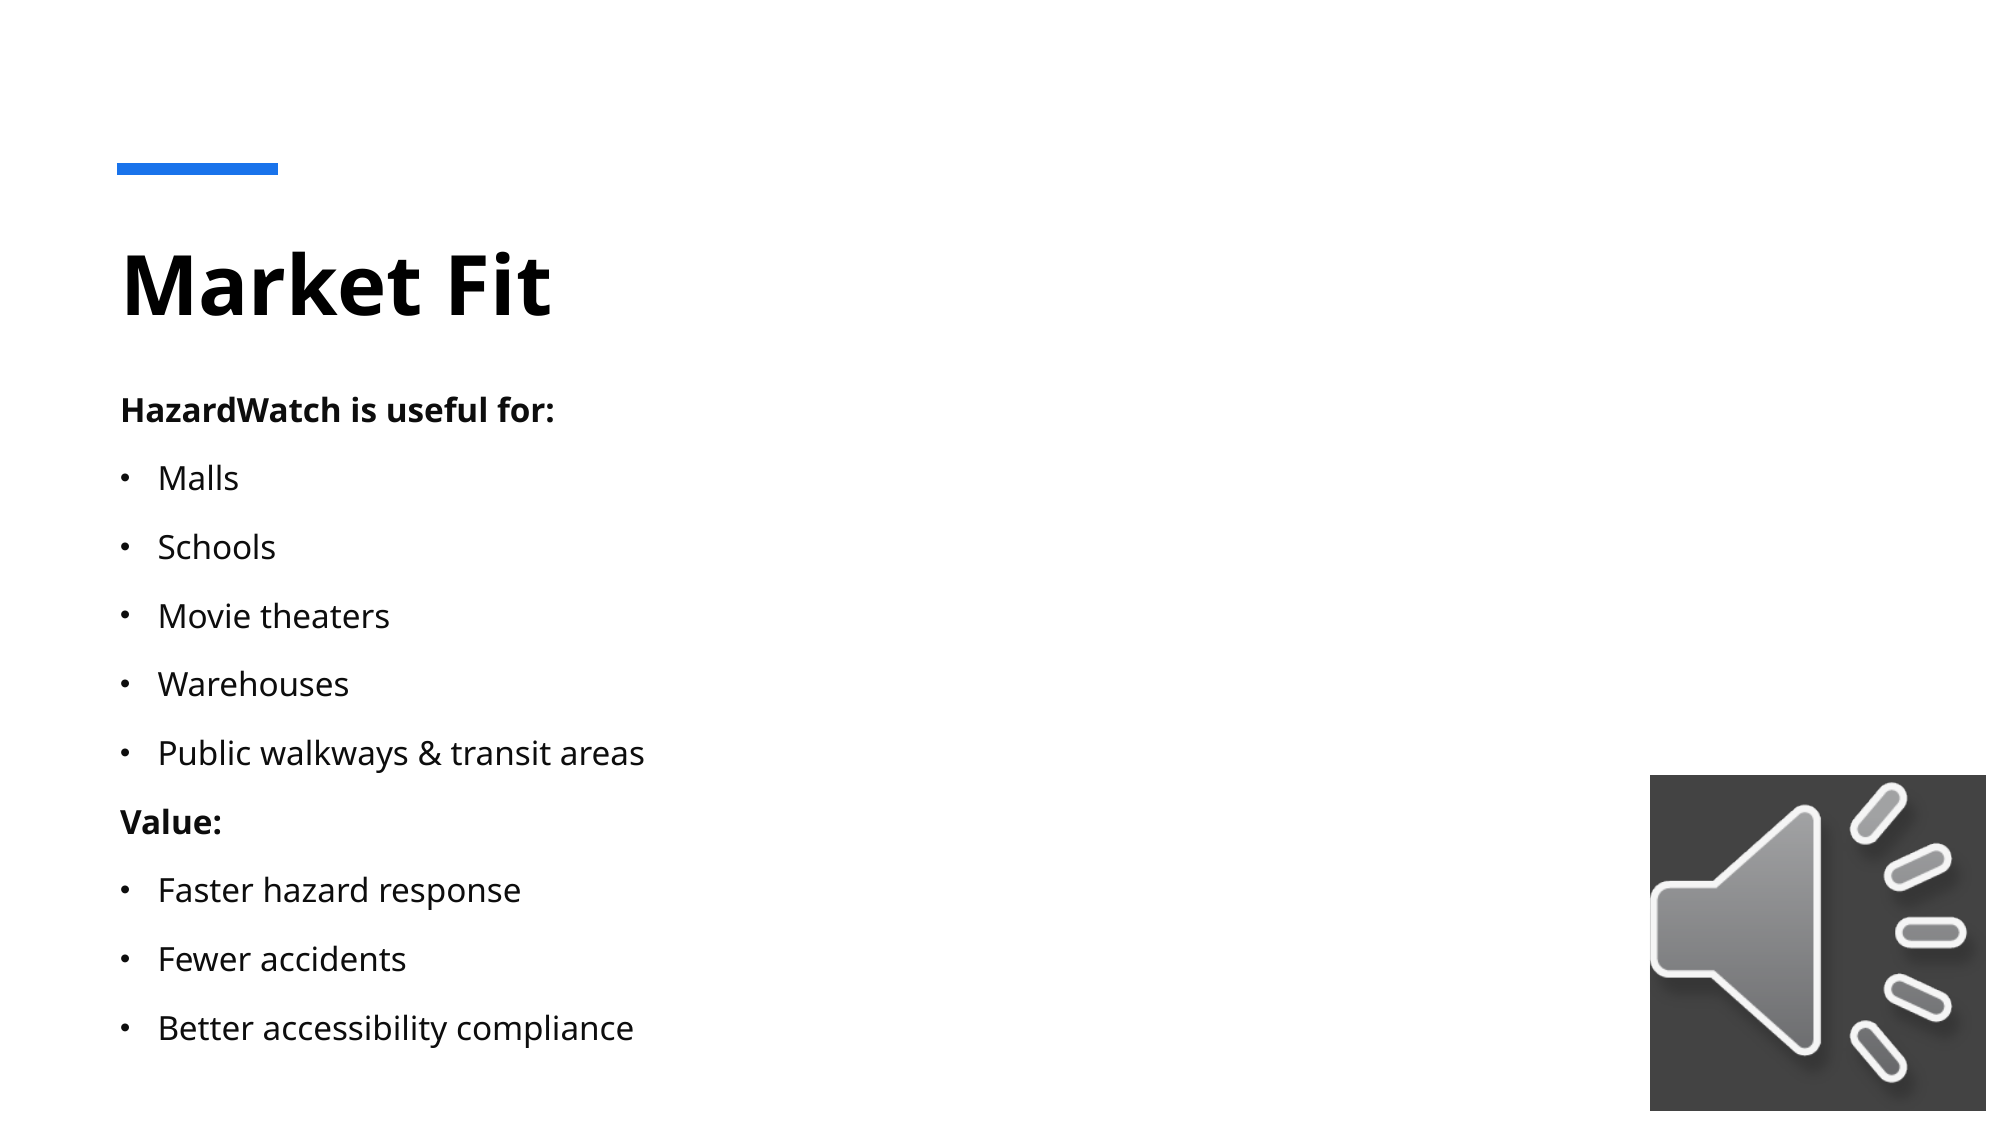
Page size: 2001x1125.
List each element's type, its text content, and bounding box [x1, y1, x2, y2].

list HazardWatch is useful for: Malls Schools Movie theaters Warehouses Public walkways & transit areas Value: Faster hazard response Fewer accidents Better accessibility compliance [105, 373, 1892, 1067]
picture [1648, 773, 1987, 1112]
title Market Fit [105, 224, 1892, 373]
